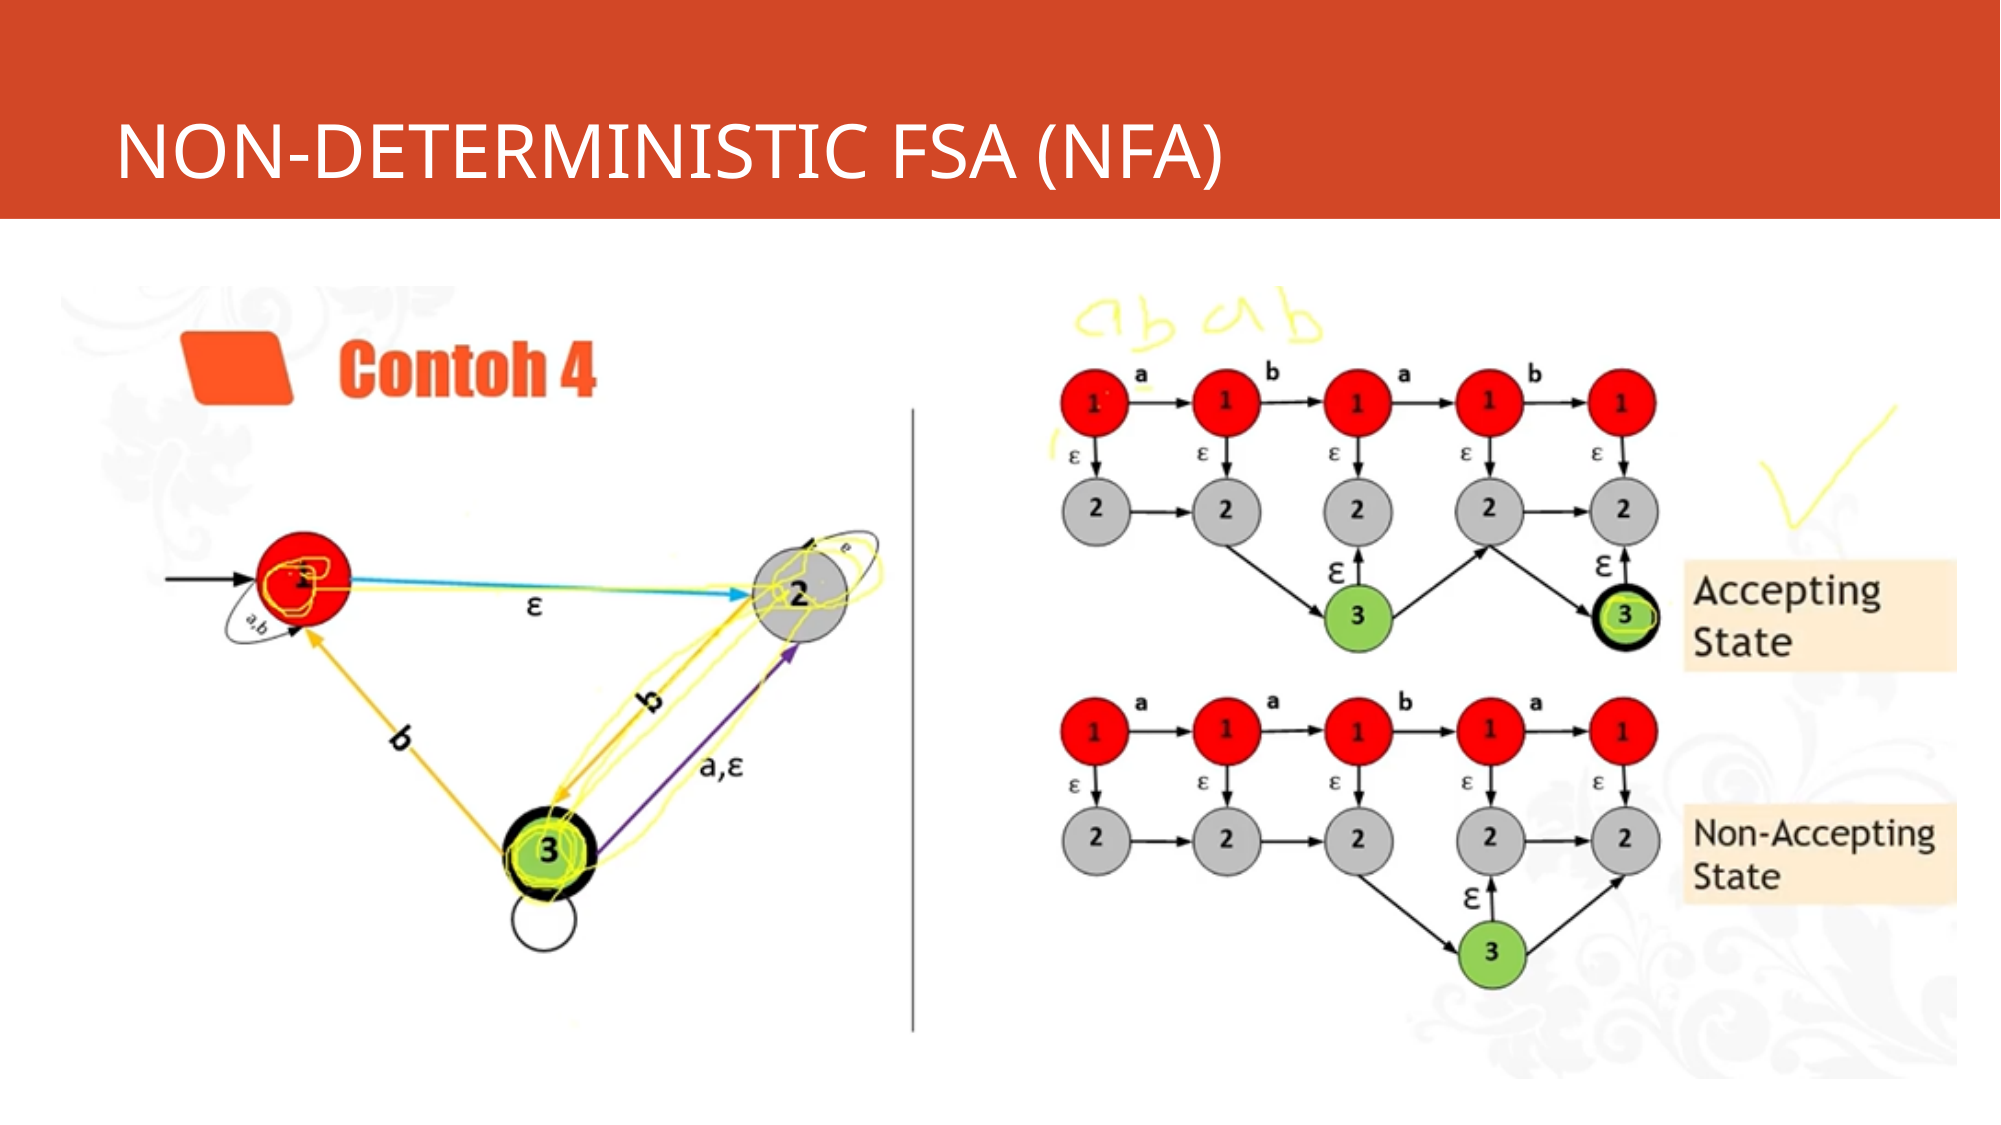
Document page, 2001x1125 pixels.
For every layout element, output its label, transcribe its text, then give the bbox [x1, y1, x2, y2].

picture [61, 286, 1957, 1079]
title NON-DETERMINISTIC FSA (NFA) [99, 0, 1863, 202]
